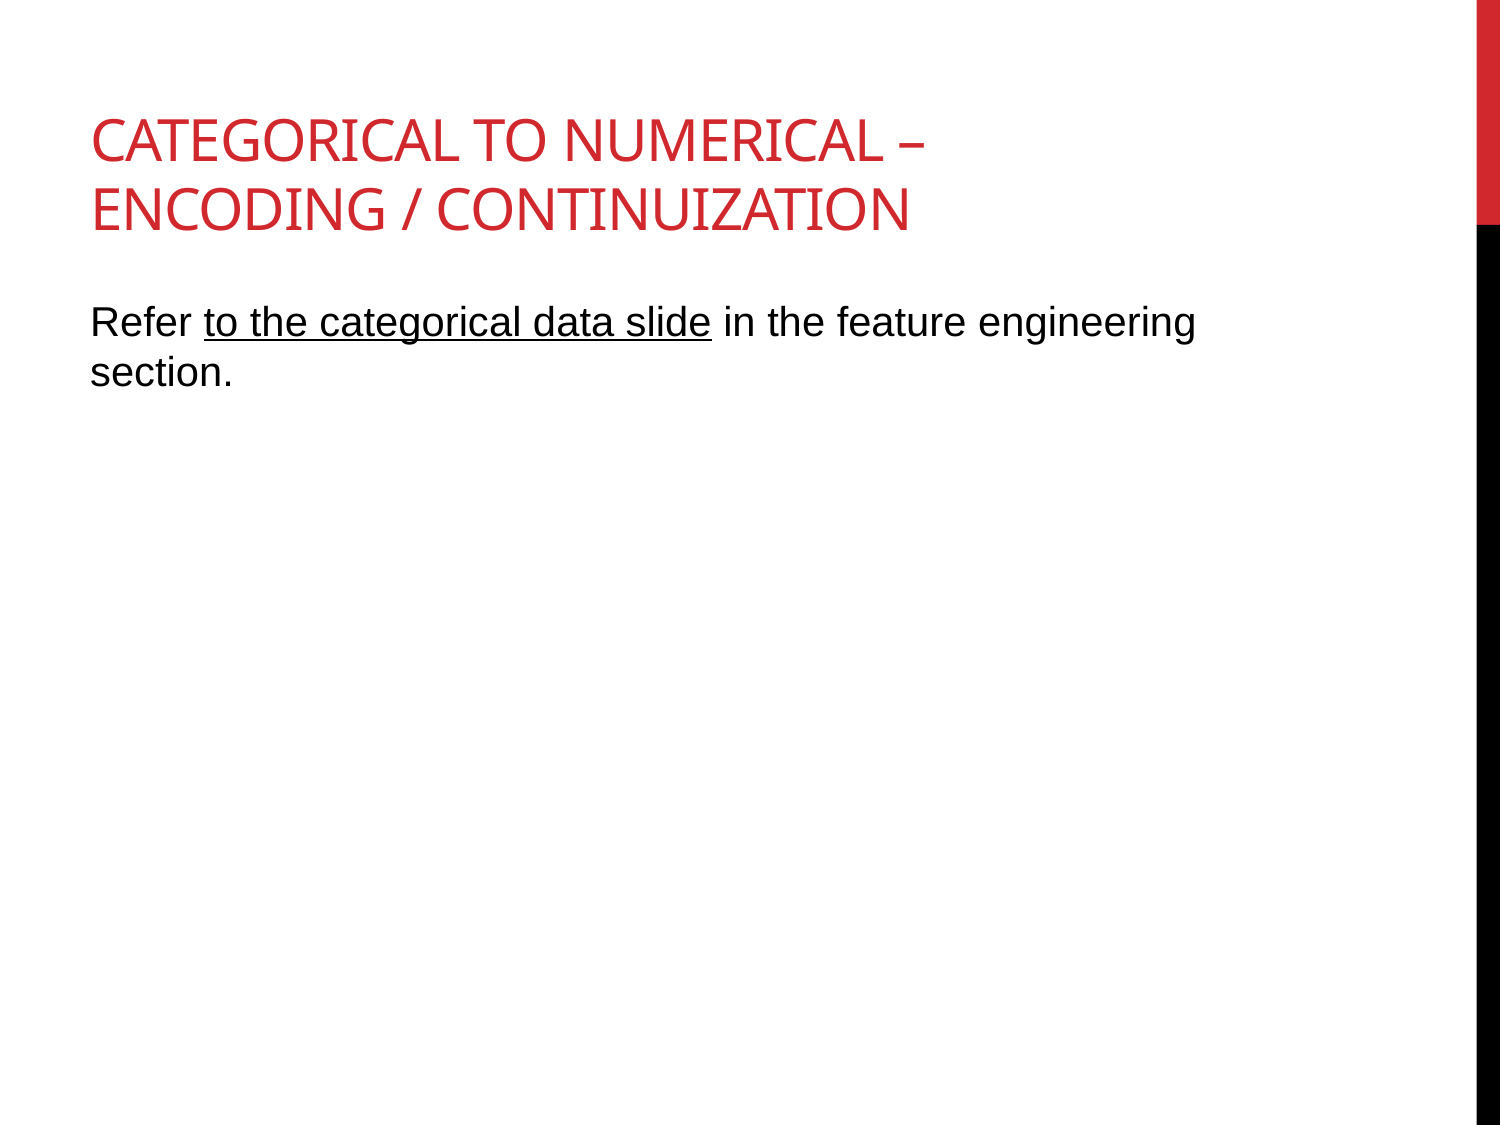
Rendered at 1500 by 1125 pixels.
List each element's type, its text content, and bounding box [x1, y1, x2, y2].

title Categorical to Numerical – Encoding / Continuization [75, 25, 1025, 250]
list Refer to the categorical data slide in the feature engineering section. [75, 287, 1325, 1005]
